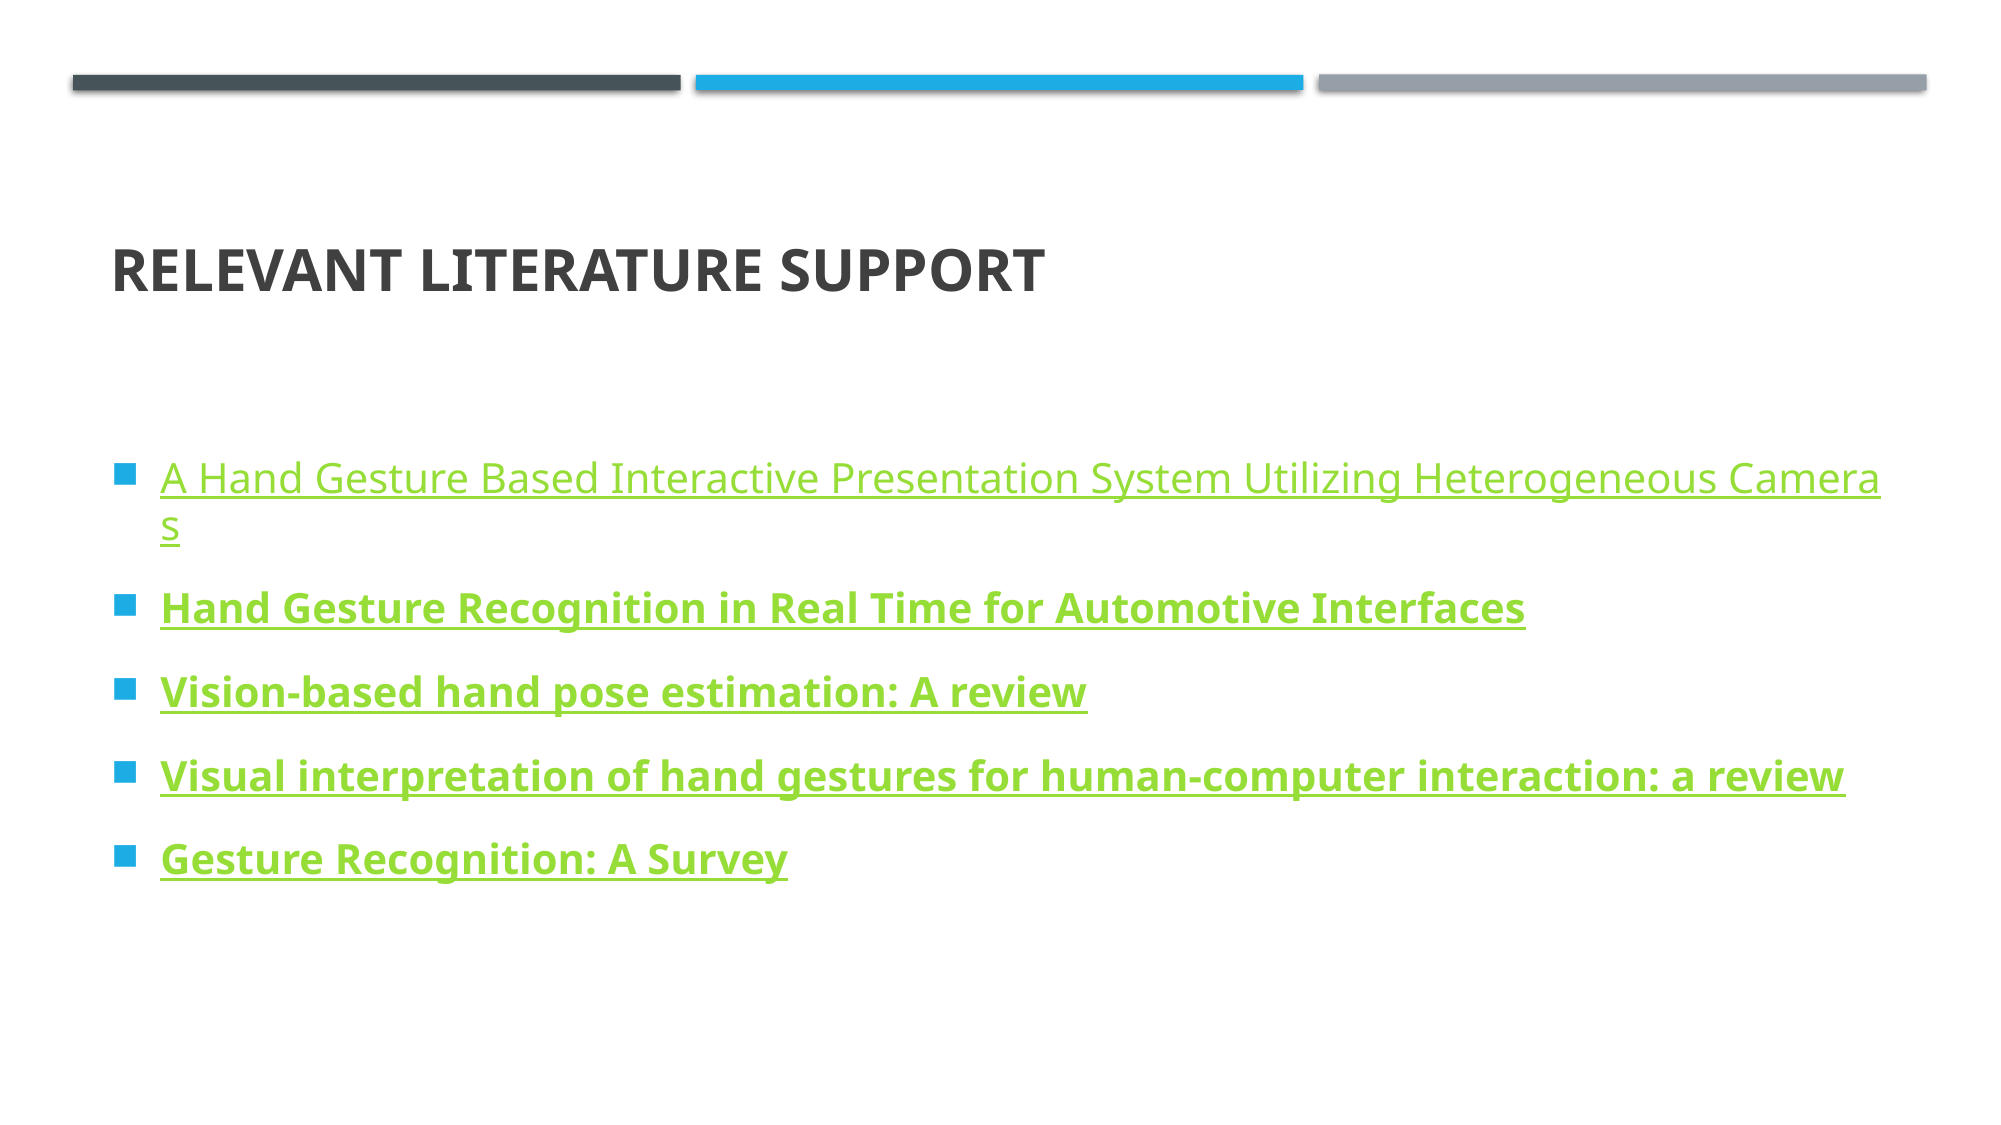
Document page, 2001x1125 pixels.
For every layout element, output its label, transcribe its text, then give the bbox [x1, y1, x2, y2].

title Relevant Literature Support [95, 115, 1905, 311]
list A Hand Gesture Based Interactive Presentation System Utilizing Heterogeneous Cameras Hand Gesture Recognition in Real Time for Automotive Interfaces Vision-based hand pose estimation: A review Visual interpretation of hand gestures for human-computer interaction: a review Gesture Recognition: A Survey [95, 383, 1905, 981]
